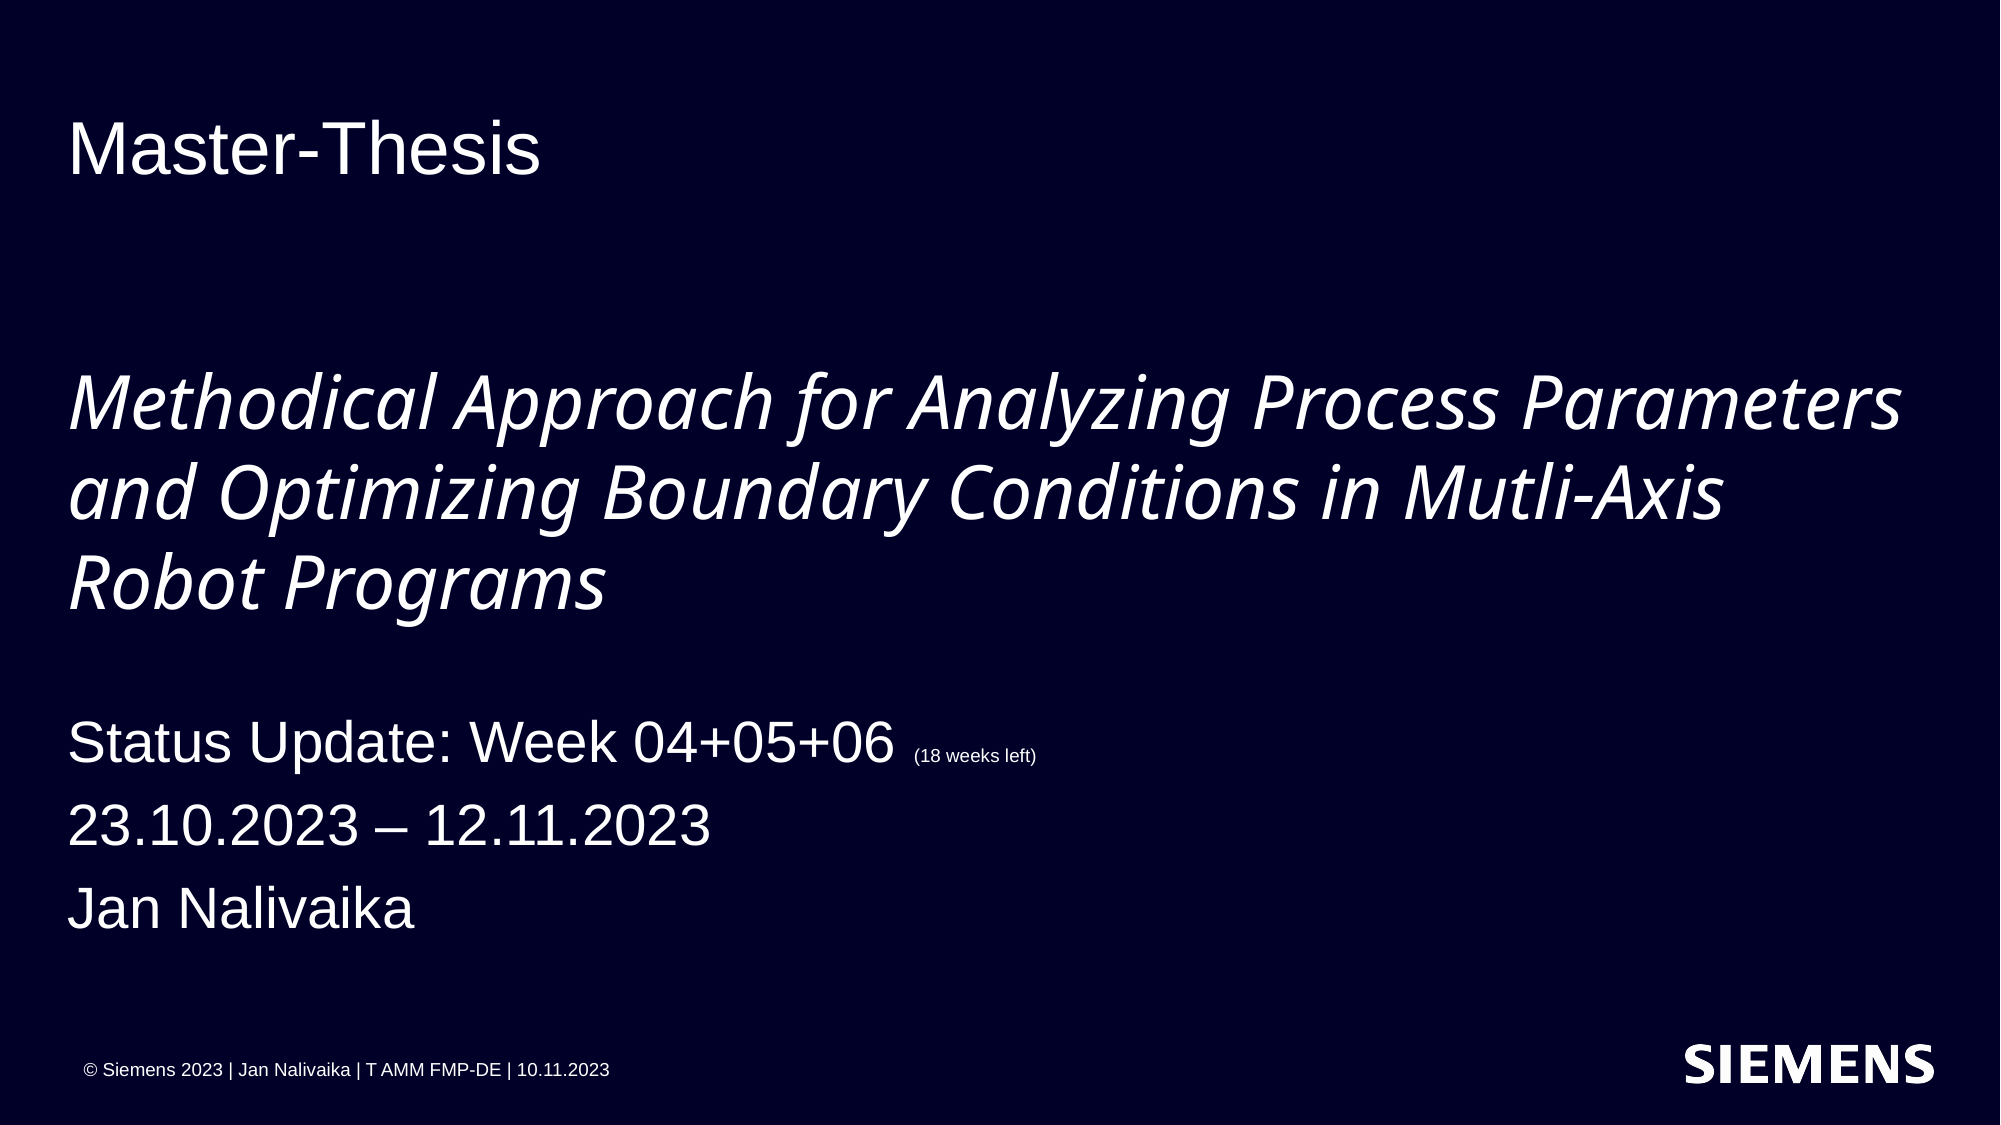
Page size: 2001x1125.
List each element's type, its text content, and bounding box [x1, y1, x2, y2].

picture [1685, 1044, 1934, 1059]
subtitle Status Update: Week 04+05+06 (18 weeks left) 23.10.2023 – 12.11.2023 Jan Nalivaika [67, 635, 1591, 953]
title Master-Thesis Methodical Approach for Analyzing Process Parameters and Optimizing Boundary Conditions in Mutli-Axis Robot Programs [67, 60, 1934, 625]
footer © Siemens 2023 | Jan Nalivaika | T AMM FMP-DE | 10.11.2023 [78, 1059, 2000, 1090]
